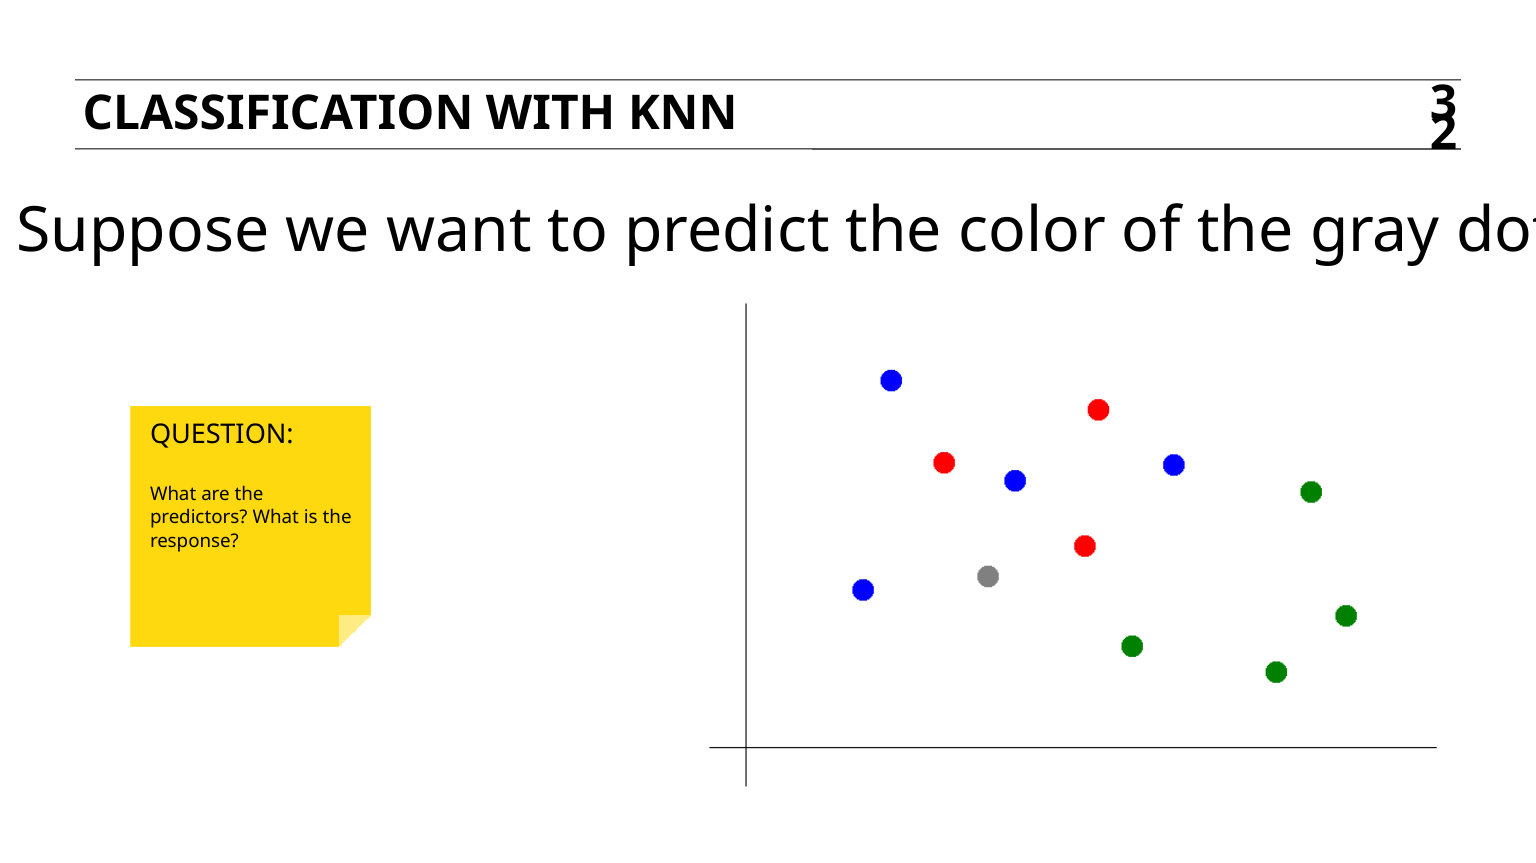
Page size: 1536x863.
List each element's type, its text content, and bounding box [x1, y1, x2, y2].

text_box Suppose we want to predict the color of the gray dot. [1, 181, 1536, 271]
list Classification with KNN [67, 81, 1118, 132]
picture [705, 280, 1456, 800]
slide_number 32 [1419, 86, 1461, 138]
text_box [130, 405, 371, 647]
